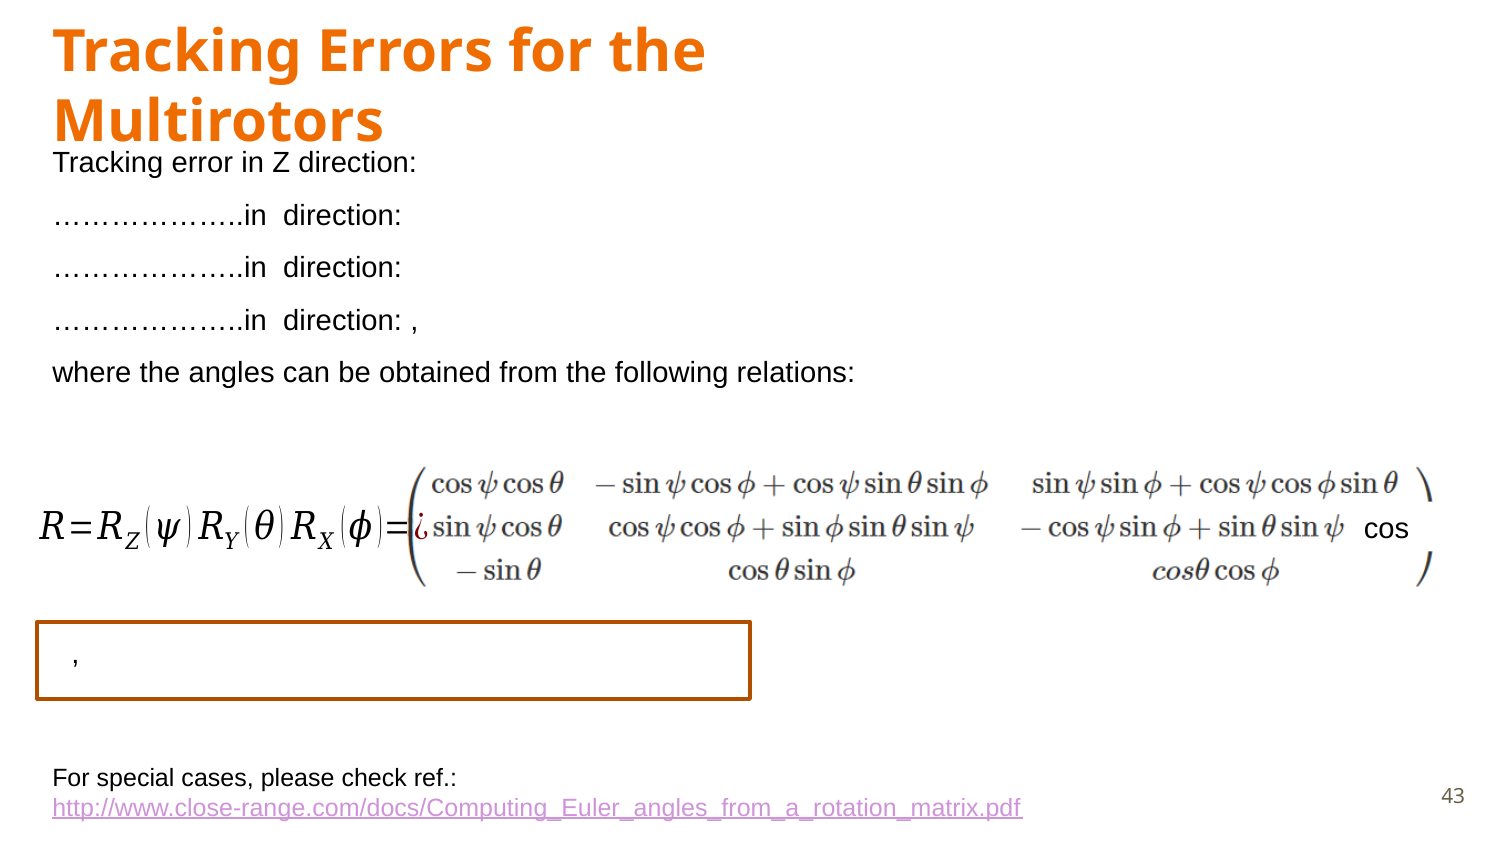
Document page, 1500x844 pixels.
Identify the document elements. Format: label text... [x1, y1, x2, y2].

text_box [35, 620, 752, 701]
text_box Tracking Errors for the Multirotors [37, 0, 1045, 109]
text_box For special cases, please check ref.: http://www.close-range.com/docs/Computing_Euler_angles_from_a_rotation_matrix.pdf [37, 753, 1412, 829]
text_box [37, 453, 1444, 601]
slide_number 43 [1389, 764, 1480, 830]
